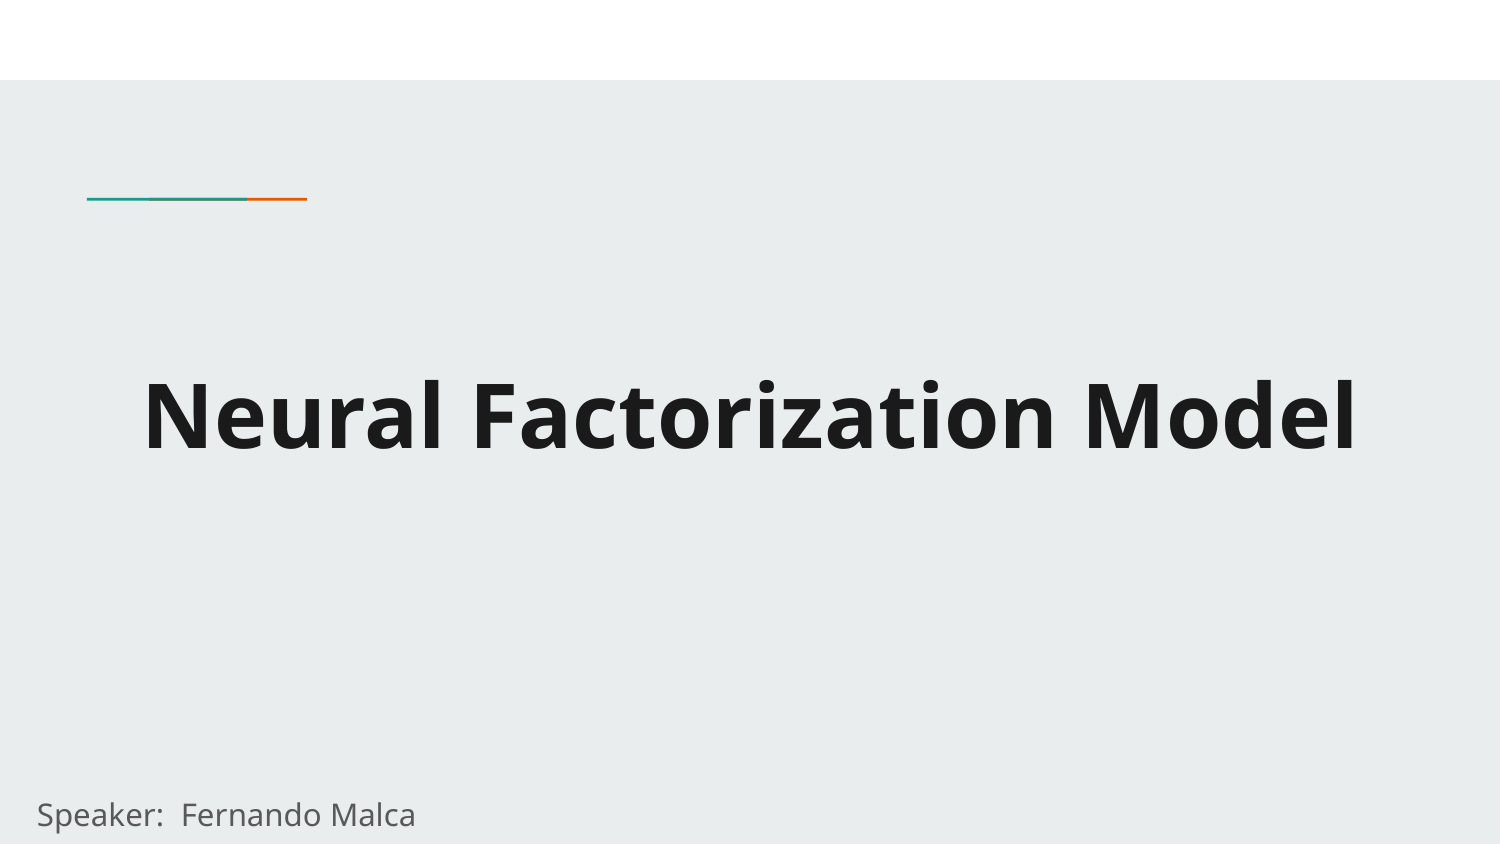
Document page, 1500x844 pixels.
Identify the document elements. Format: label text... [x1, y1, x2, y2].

text_box Speaker: Fernando Malca [21, 780, 688, 828]
title Neural Factorization Model [119, 343, 1381, 500]
